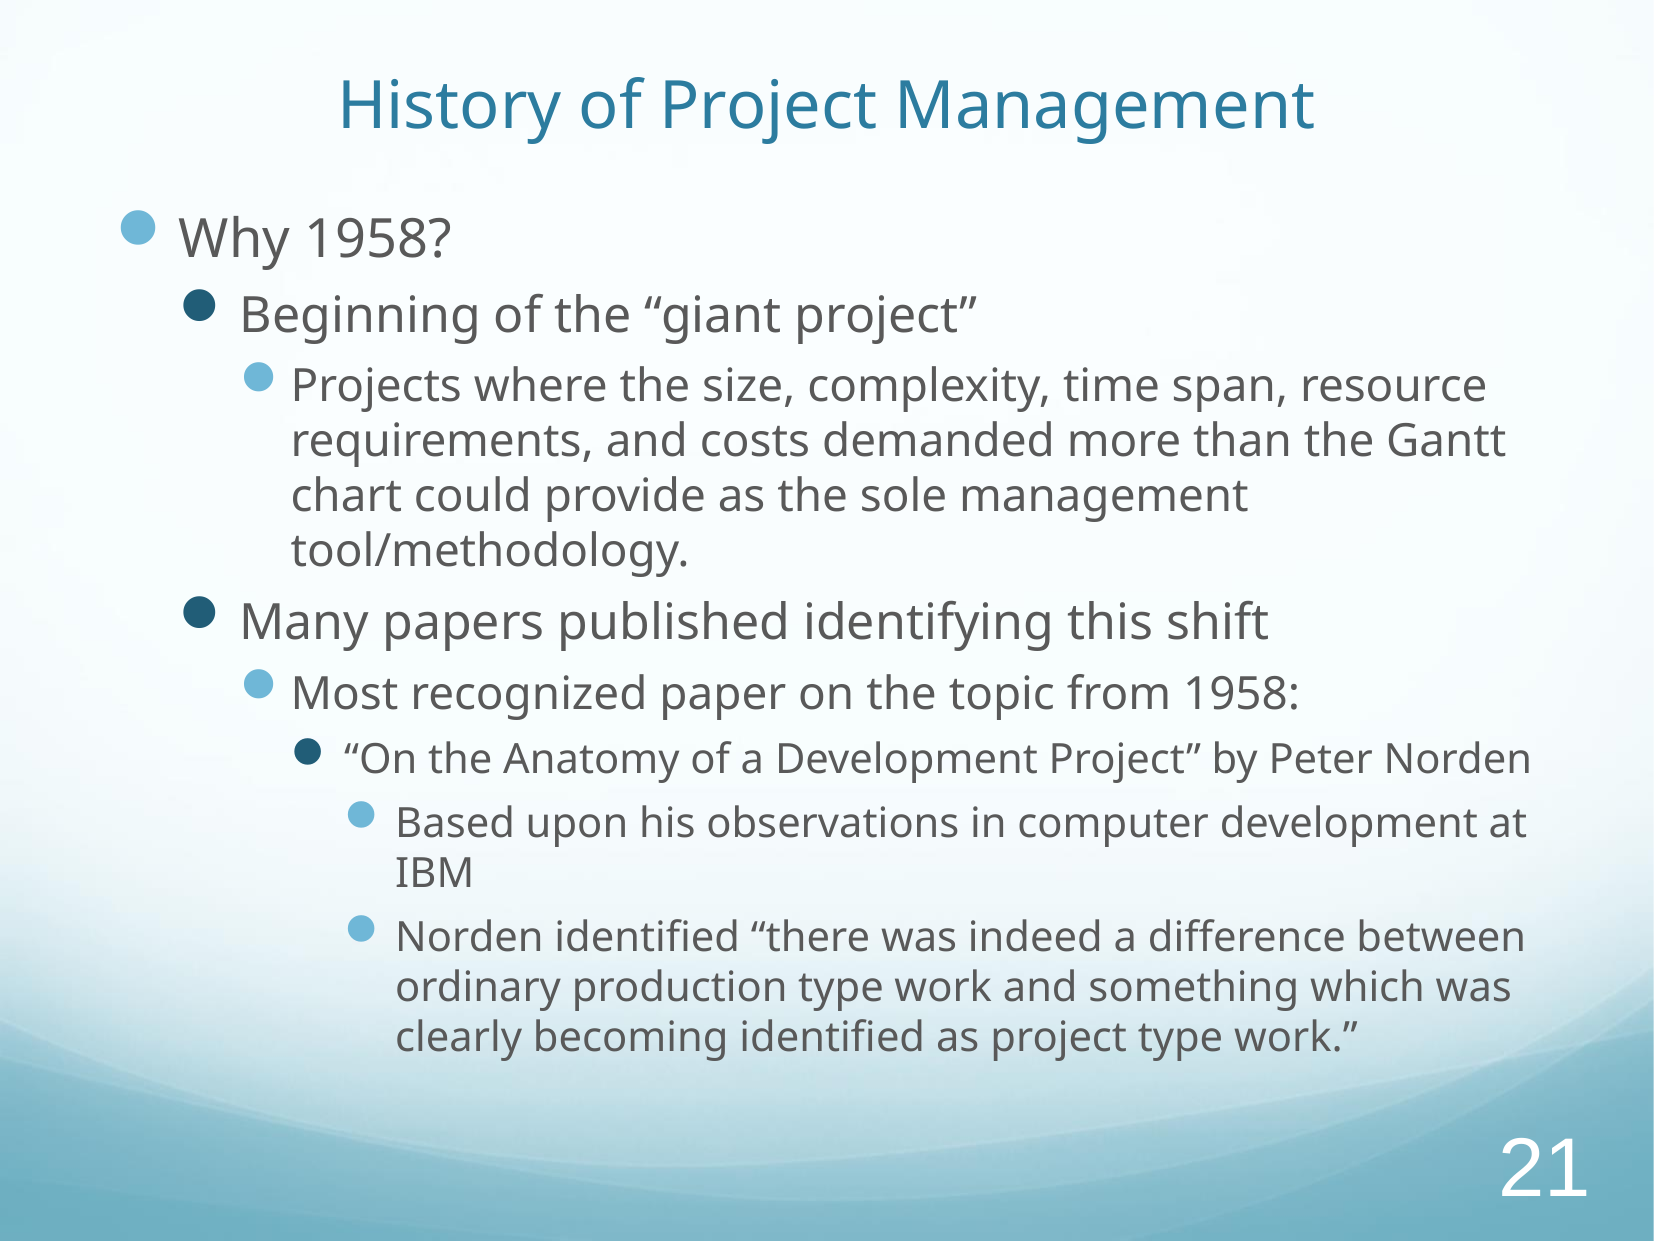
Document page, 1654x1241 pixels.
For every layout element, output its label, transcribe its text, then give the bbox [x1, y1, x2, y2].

slide_number 21 [1428, 1134, 1608, 1201]
title History of Project Management [0, 0, 1654, 151]
picture [0, 151, 1654, 1241]
list Why 1958? Beginning of the “giant project” Projects where the size, complexity, time span, resource requirements, and costs demanded more than the Gantt chart could provide as the sole management tool/methodology. Many papers published identifying this shift Most recognized paper on the topic from 1958: “On the Anatomy of a Development Project” by Peter Norden Based upon his observations in computer development at IBM Norden identified “there was indeed a difference between ordinary production type work and something which was clearly becoming identified as project type work.” [99, 195, 1554, 981]
